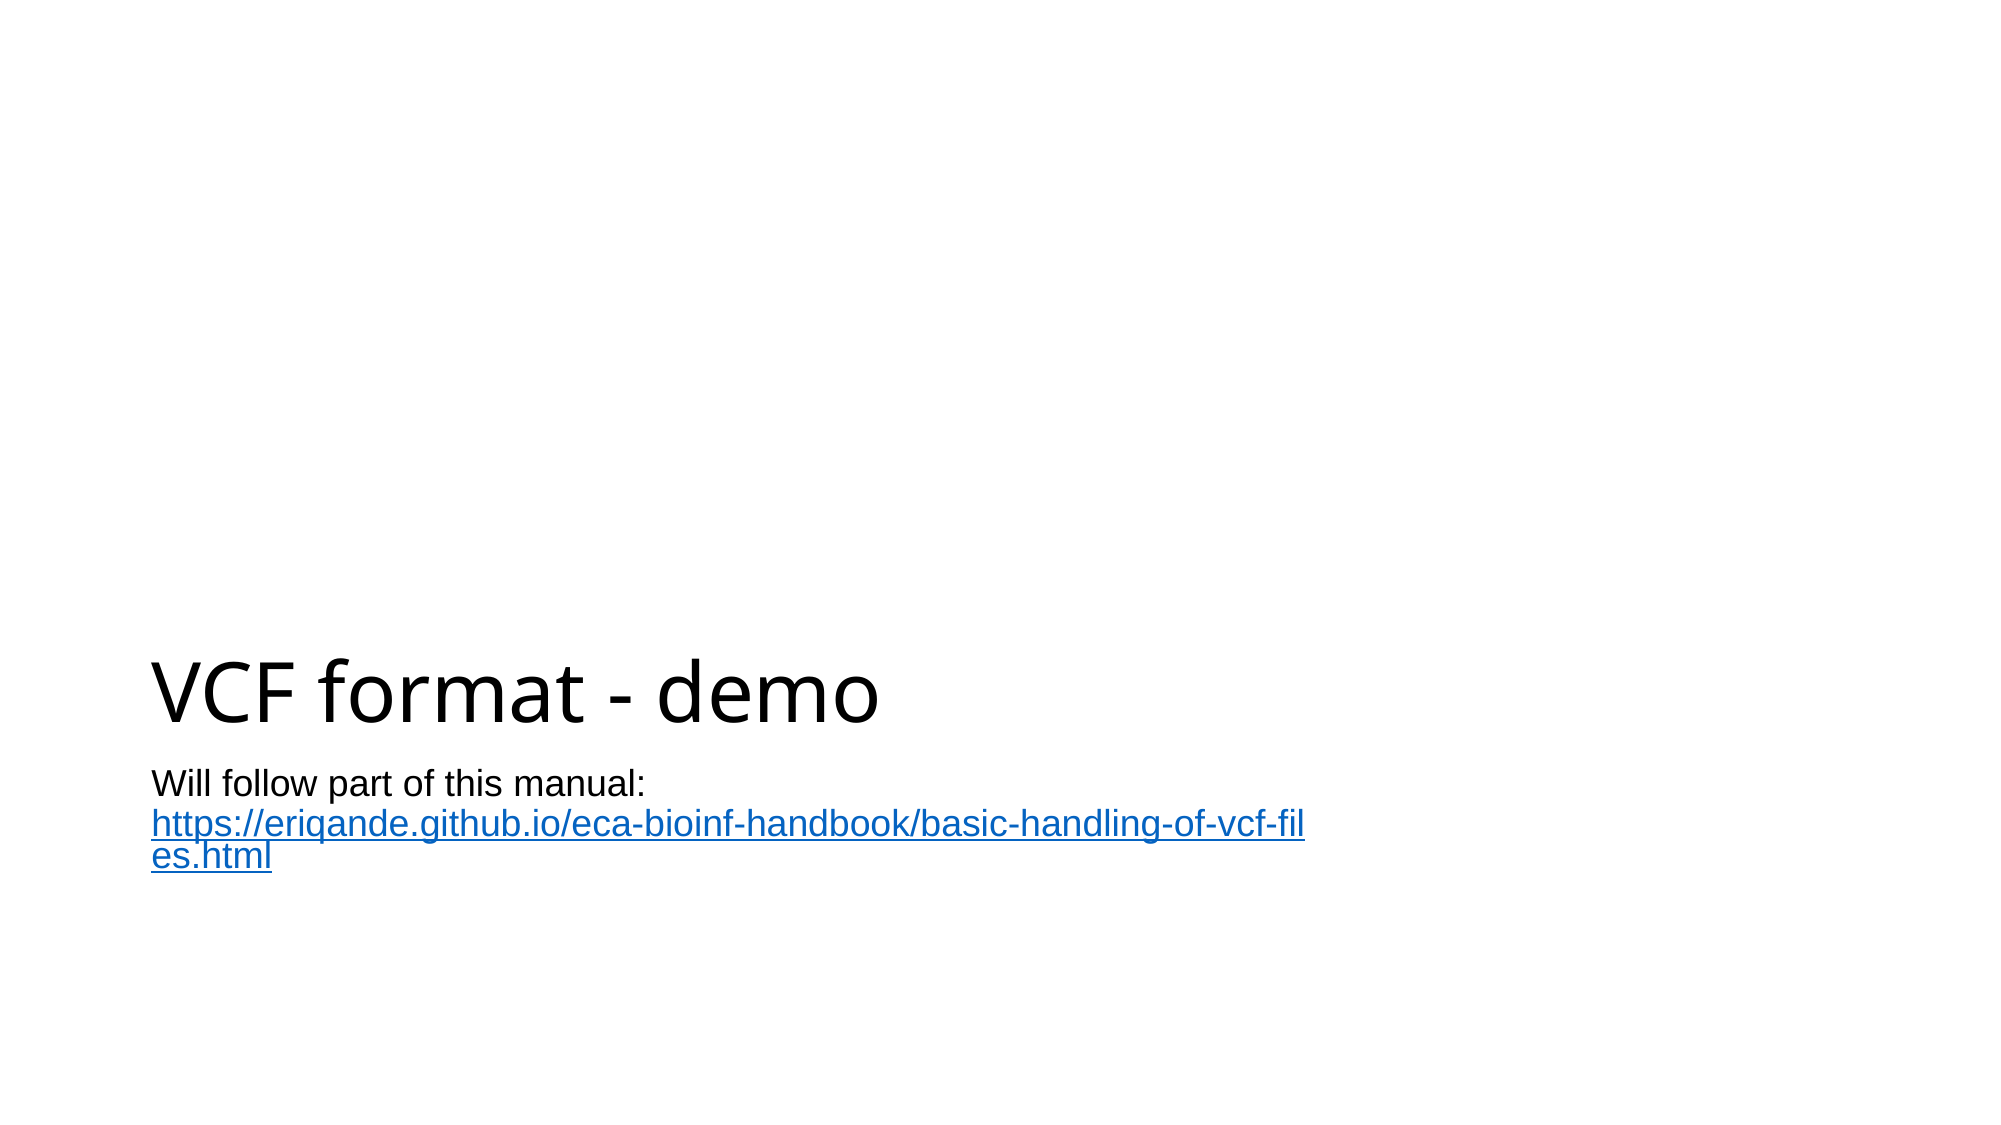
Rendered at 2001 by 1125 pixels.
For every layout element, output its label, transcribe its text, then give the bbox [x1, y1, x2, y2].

title VCF format - demo [136, 615, 1752, 749]
list Will follow part of this manual: https://eriqande.github.io/eca-bioinf-handbook/basic-handling-of-vcf-files.html [136, 756, 1338, 863]
